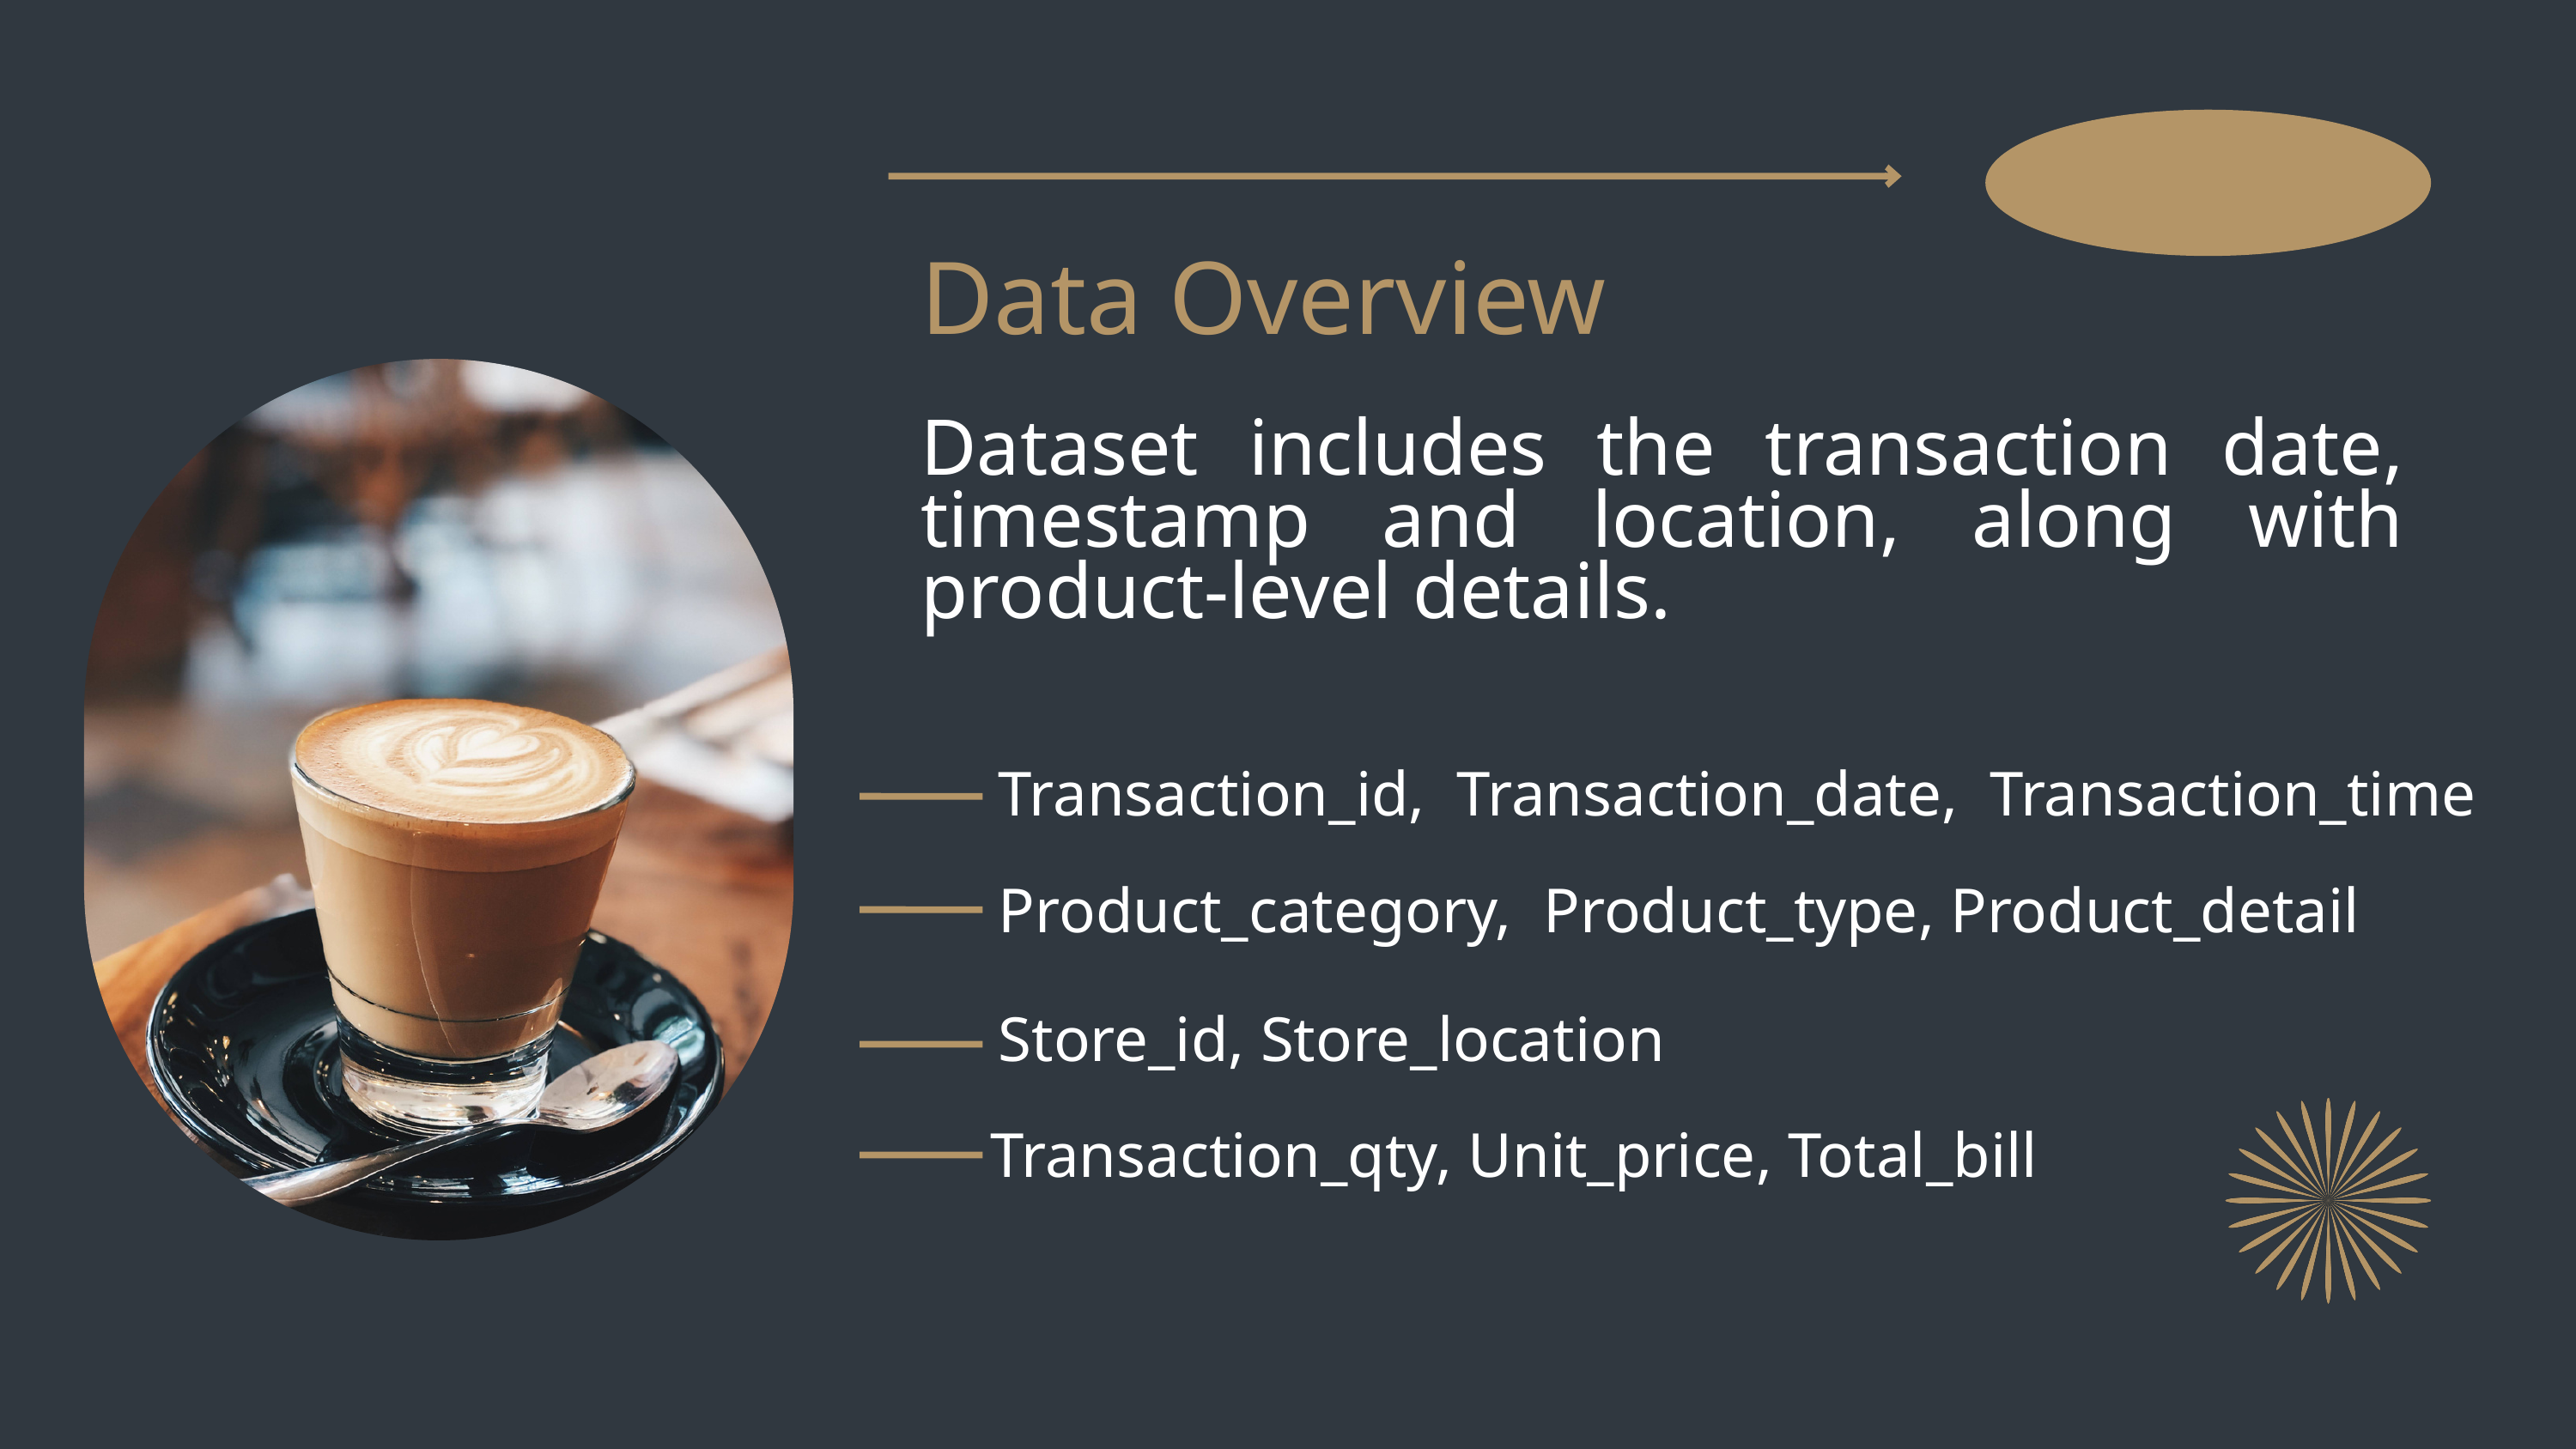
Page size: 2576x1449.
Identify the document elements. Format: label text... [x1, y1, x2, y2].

text_box Store_id, Store_location [982, 988, 2539, 1074]
text_box Transaction_qty, Unit_price, Total_bill [990, 1104, 2547, 1190]
text_box Product_category, Product_type, Product_detail [982, 859, 2539, 945]
text_box Transaction_id, Transaction_date, Transaction_time [982, 743, 2539, 828]
text_box [2225, 1190, 2432, 1304]
text_box Data Overview [920, 260, 2017, 355]
text_box [2225, 1098, 2432, 1104]
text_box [83, 358, 794, 1241]
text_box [1984, 109, 2432, 257]
text_box Dataset includes the transaction date, timestamp and location, along with product-level details. [920, 419, 2404, 706]
